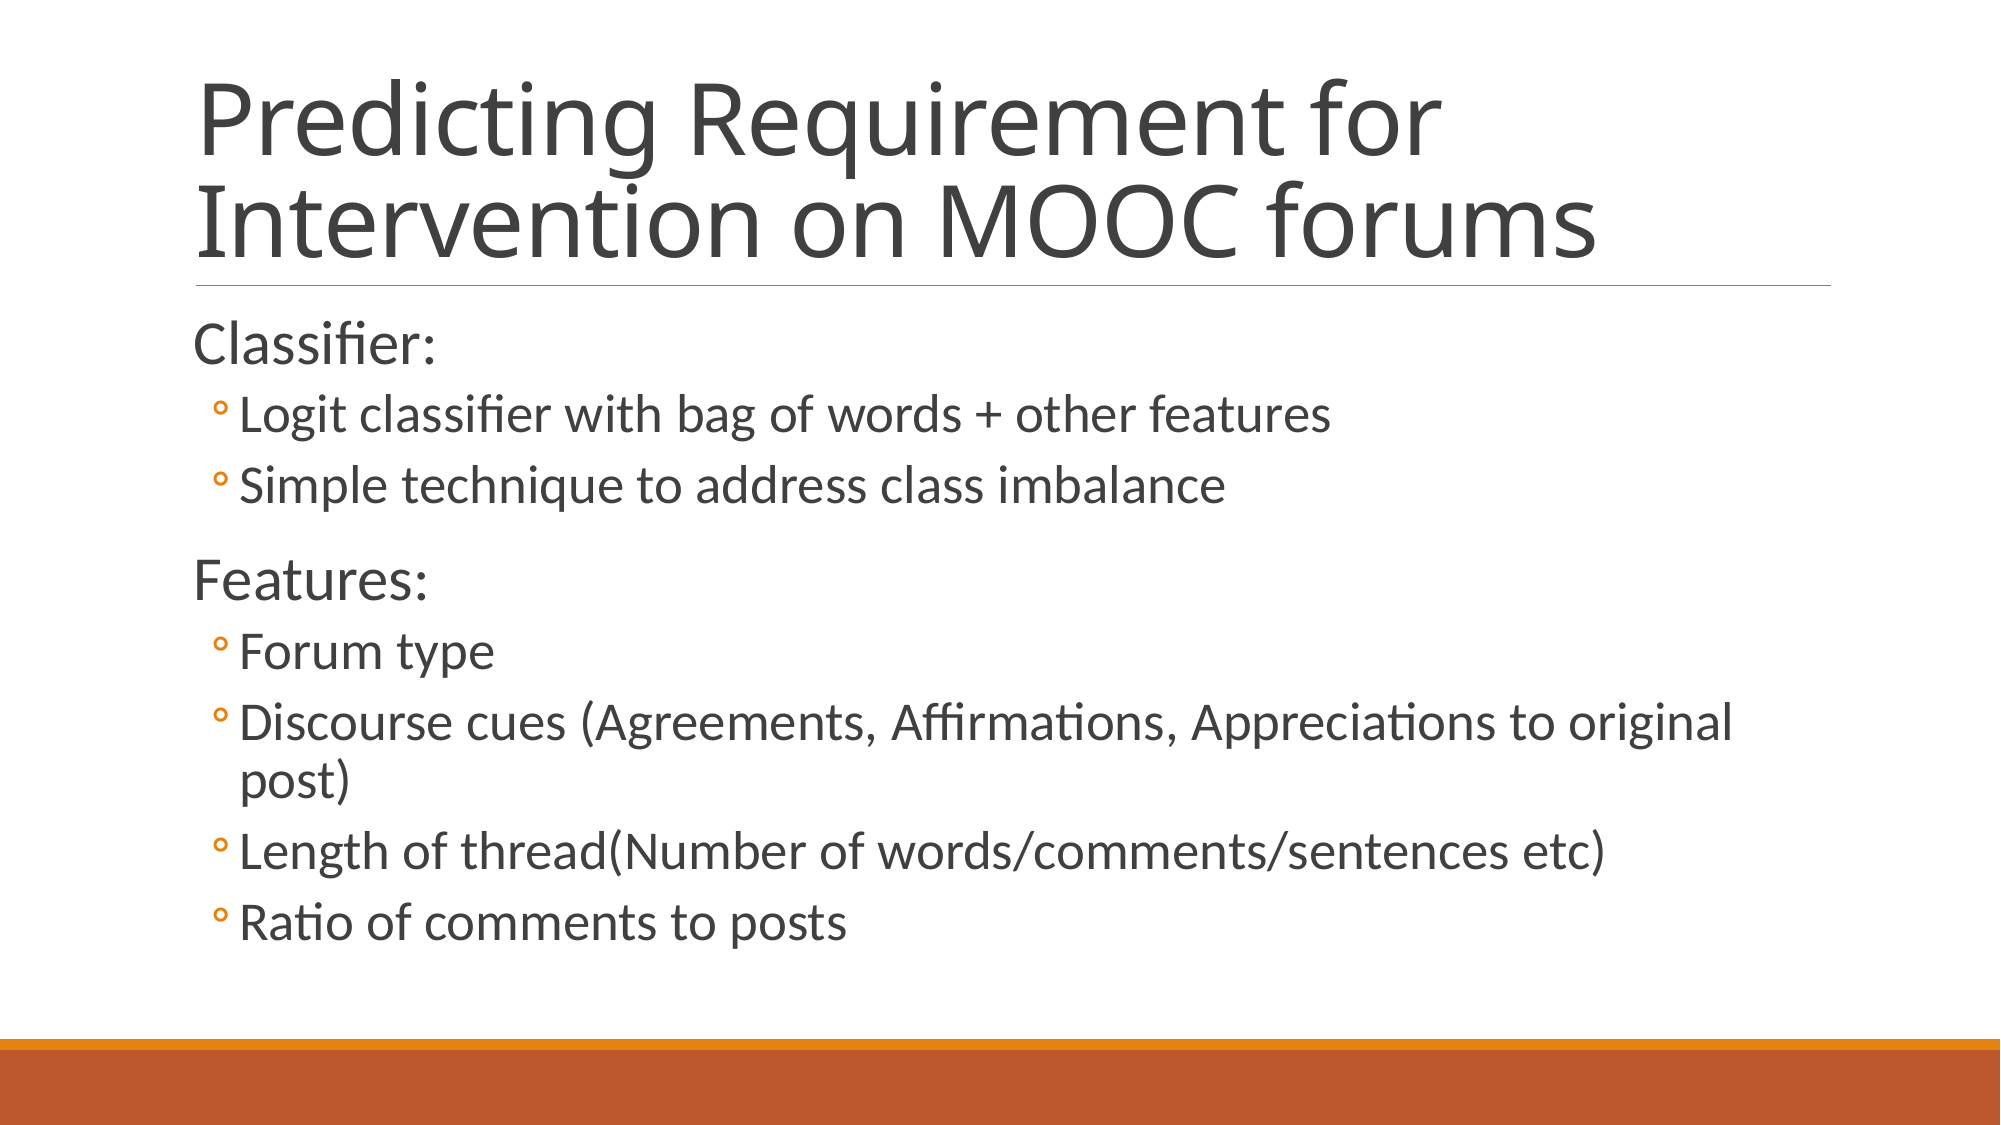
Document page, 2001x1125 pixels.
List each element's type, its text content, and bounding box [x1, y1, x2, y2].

list Classifier: Logit classifier with bag of words + other features Simple technique to address class imbalance Features: Forum type Discourse cues (Agreements, Affirmations, Appreciations to original post) Length of thread(Number of words/comments/sentences etc) Ratio of comments to posts [180, 302, 1830, 963]
title Predicting Requirement for Intervention on MOOC forums [180, 47, 1830, 285]
